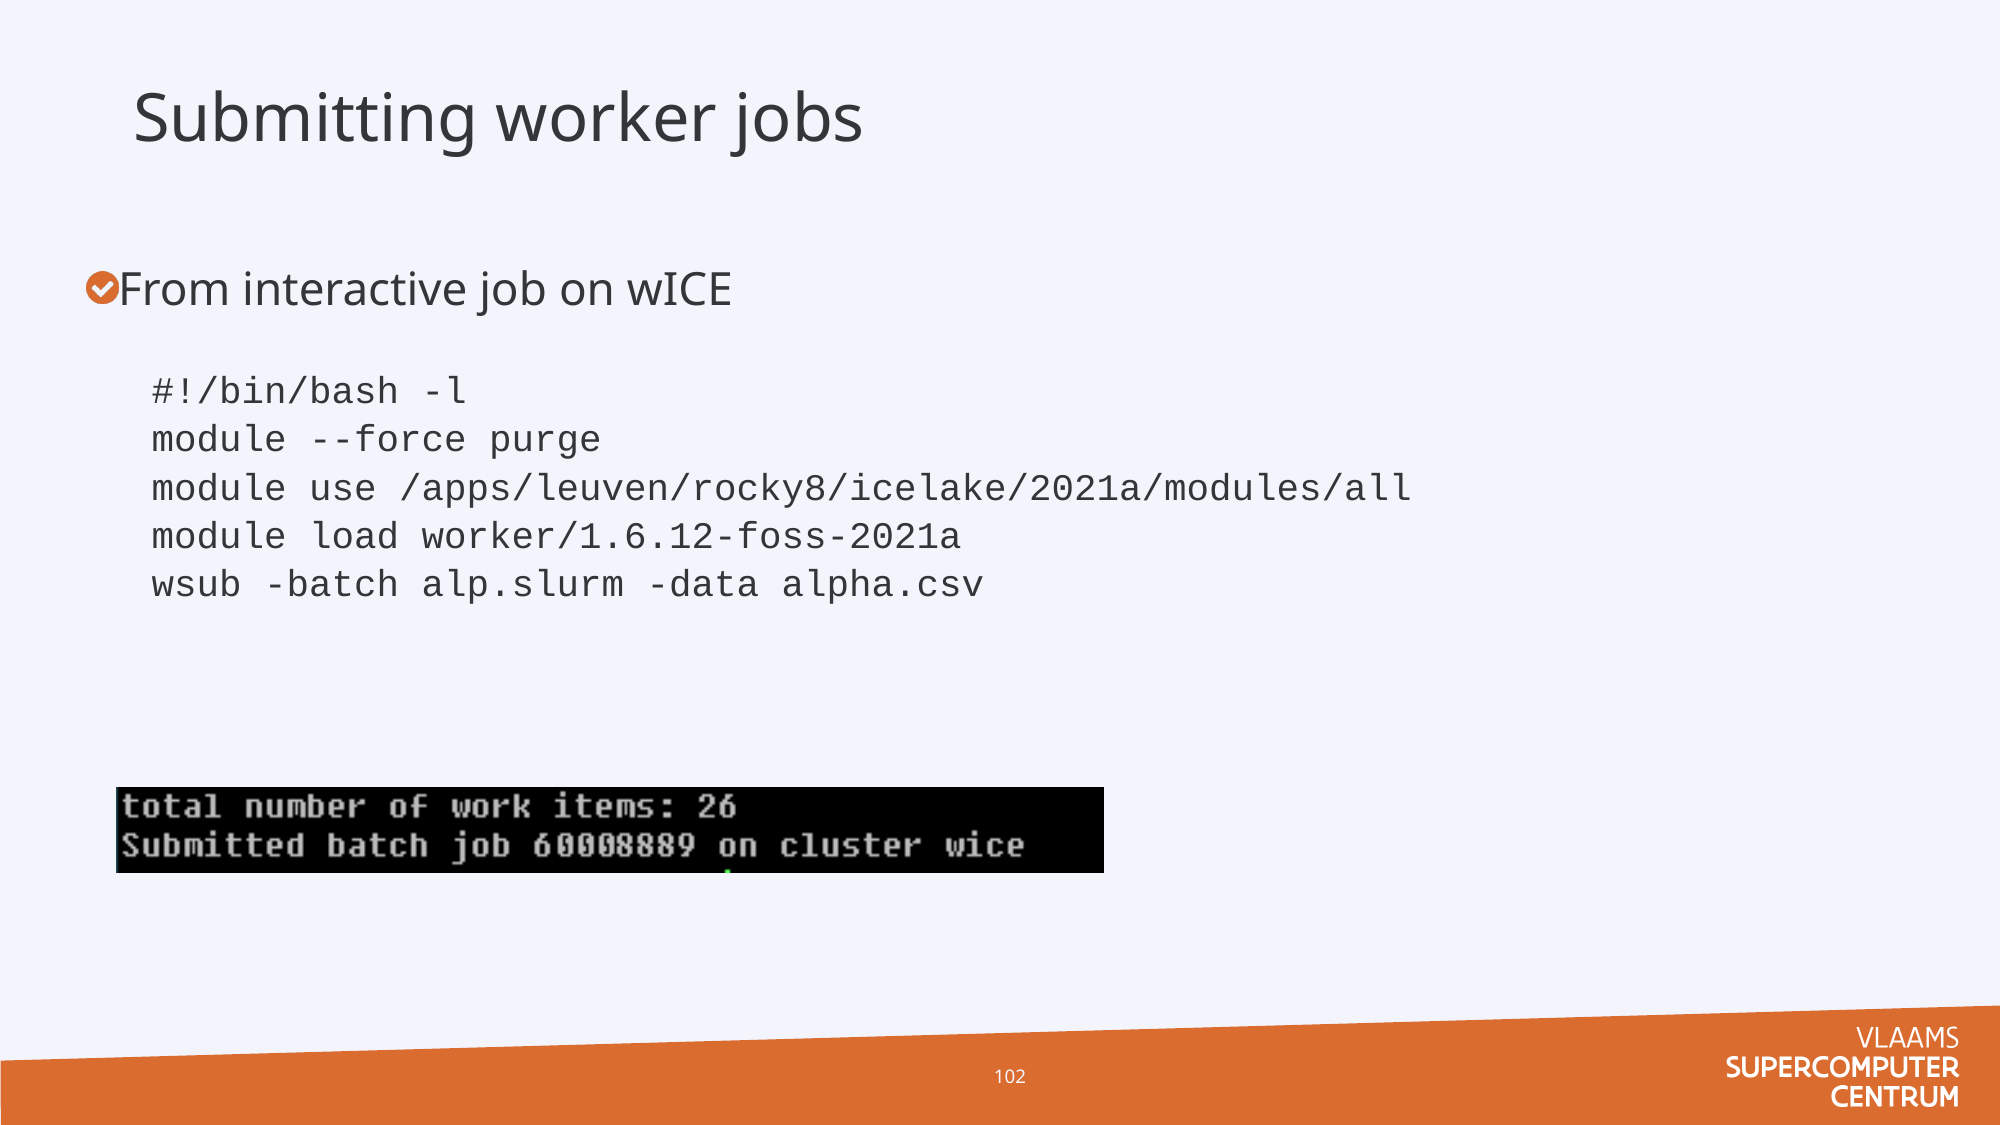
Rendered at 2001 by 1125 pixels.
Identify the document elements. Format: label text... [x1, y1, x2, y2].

picture [86, 271, 119, 304]
slide_number 102 [958, 1047, 1042, 1108]
text_box From interactive job on wICE #!/bin/bash -l module --force purge module use /apps/leuven/rocky8/icelake/2021a/modules/all module load worker/1.6.12-foss-2021a wsub -batch alp.slurm -data alpha.csv [86, 265, 1909, 993]
text_box Submitting worker jobs [118, 54, 1941, 185]
picture [1725, 1021, 1960, 1117]
picture [116, 787, 1104, 873]
